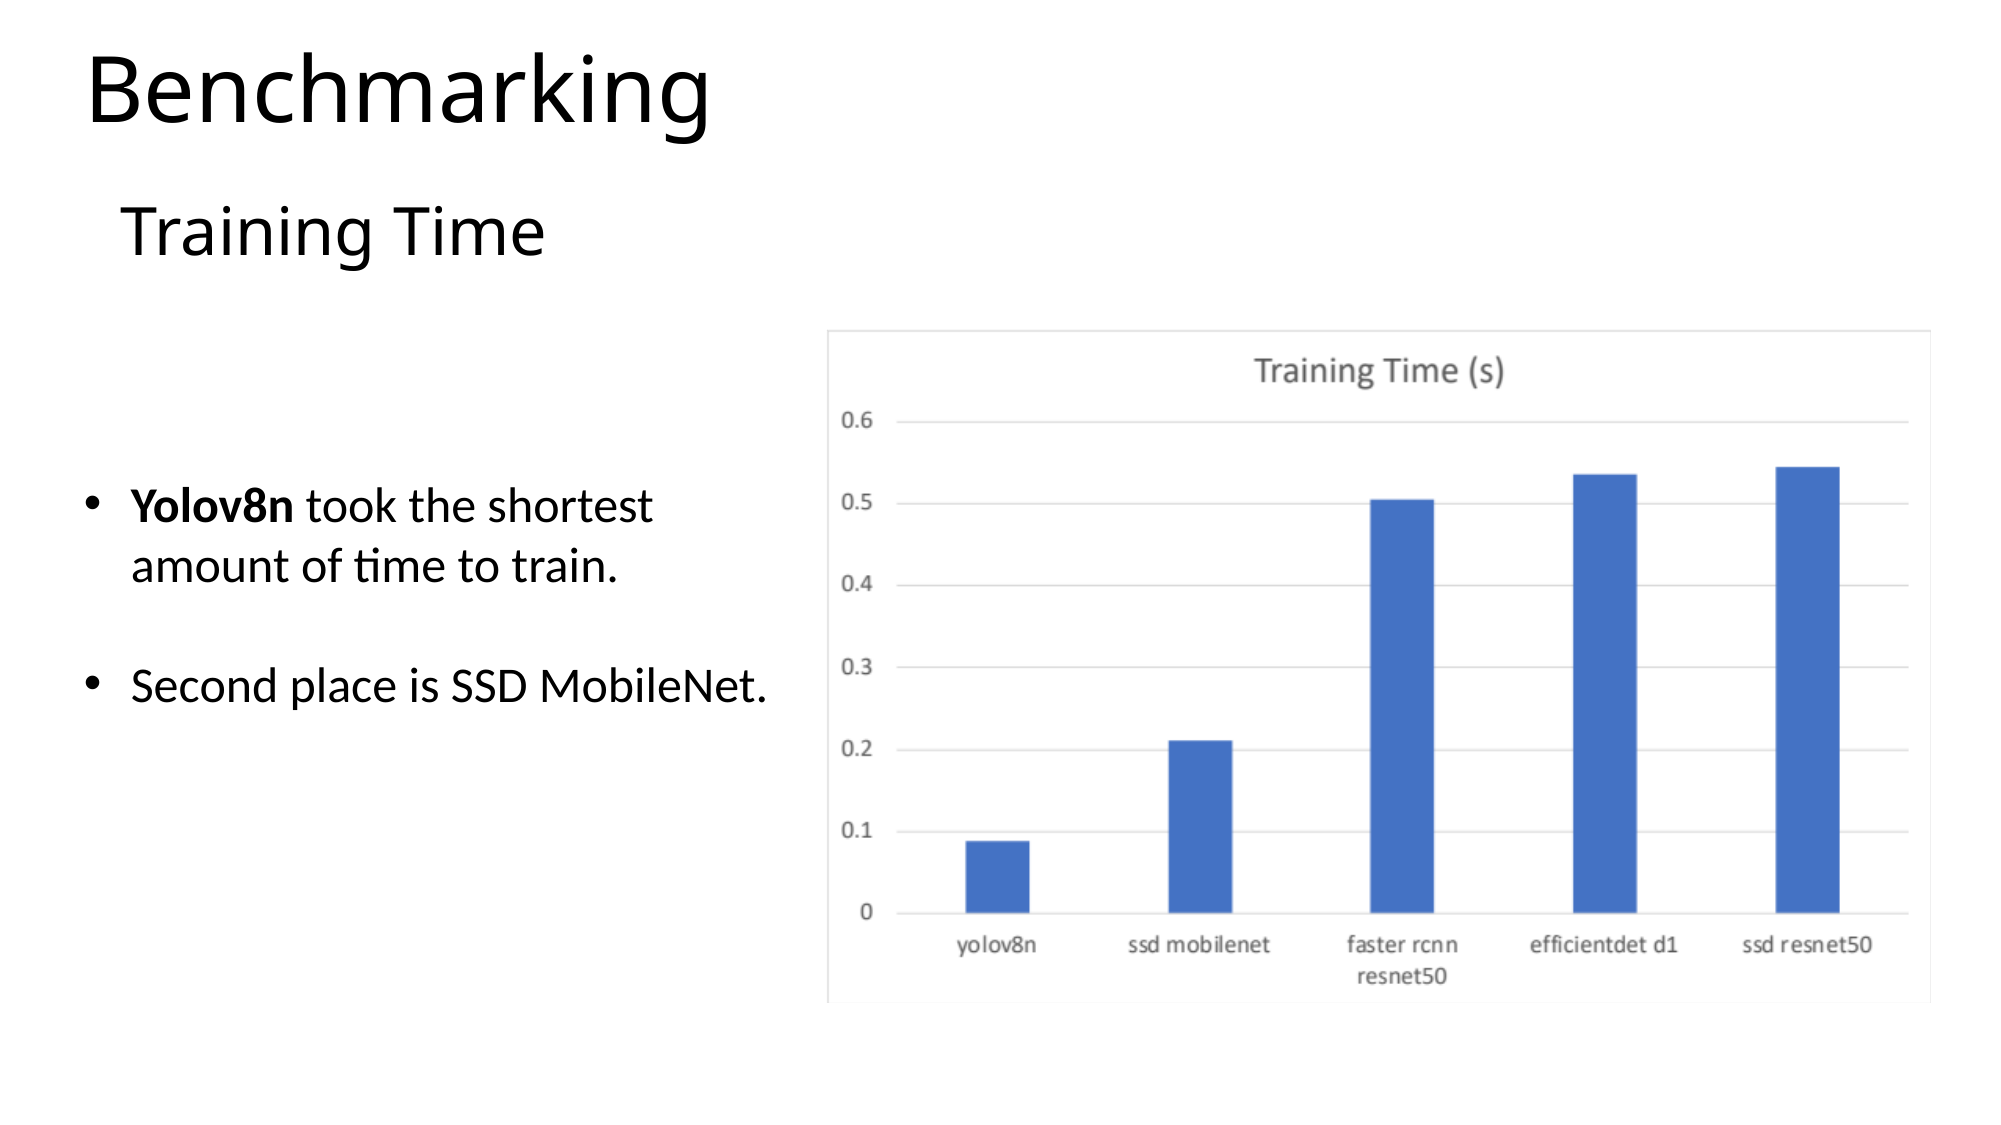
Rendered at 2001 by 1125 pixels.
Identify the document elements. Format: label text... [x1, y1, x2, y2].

text_box Yolov8n took the shortest amount of time to train. Second place is SSD MobileNet. [69, 465, 792, 780]
title Benchmarking [69, 0, 1795, 185]
picture [826, 329, 1931, 1003]
text_box Training Time [50, 141, 618, 327]
